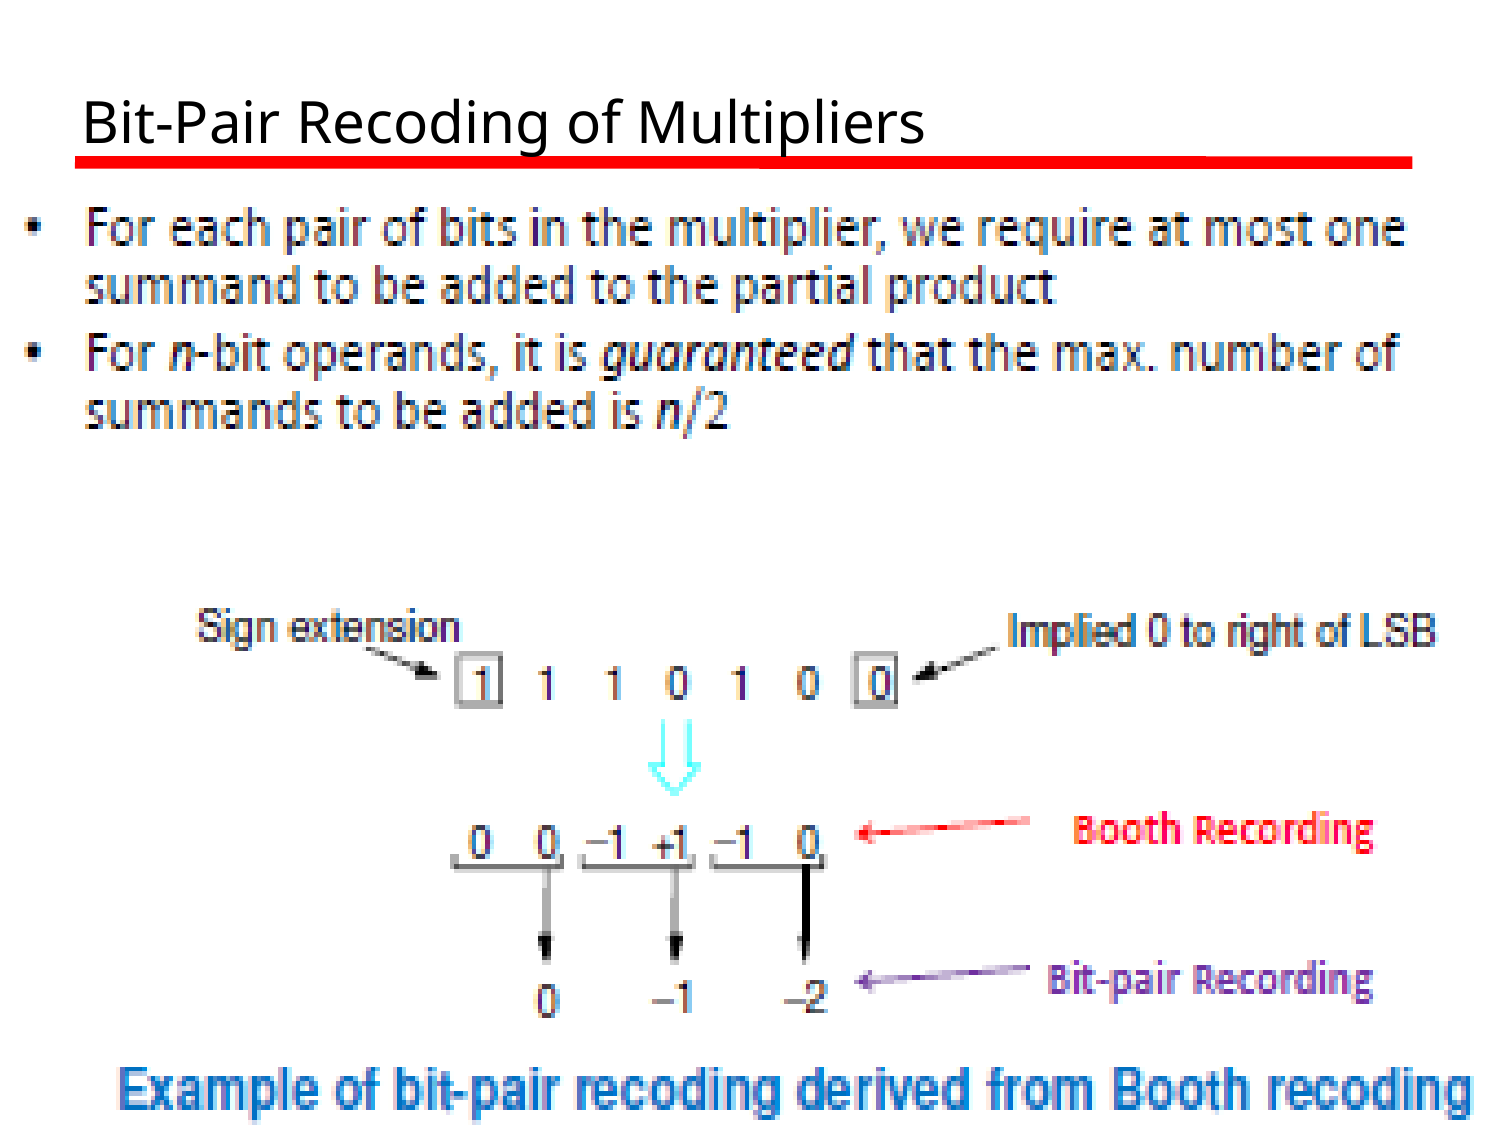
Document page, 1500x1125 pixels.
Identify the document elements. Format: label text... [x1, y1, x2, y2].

picture [24, 198, 1488, 1125]
text_box Bit-Pair Recoding of Multipliers [66, 24, 1413, 163]
